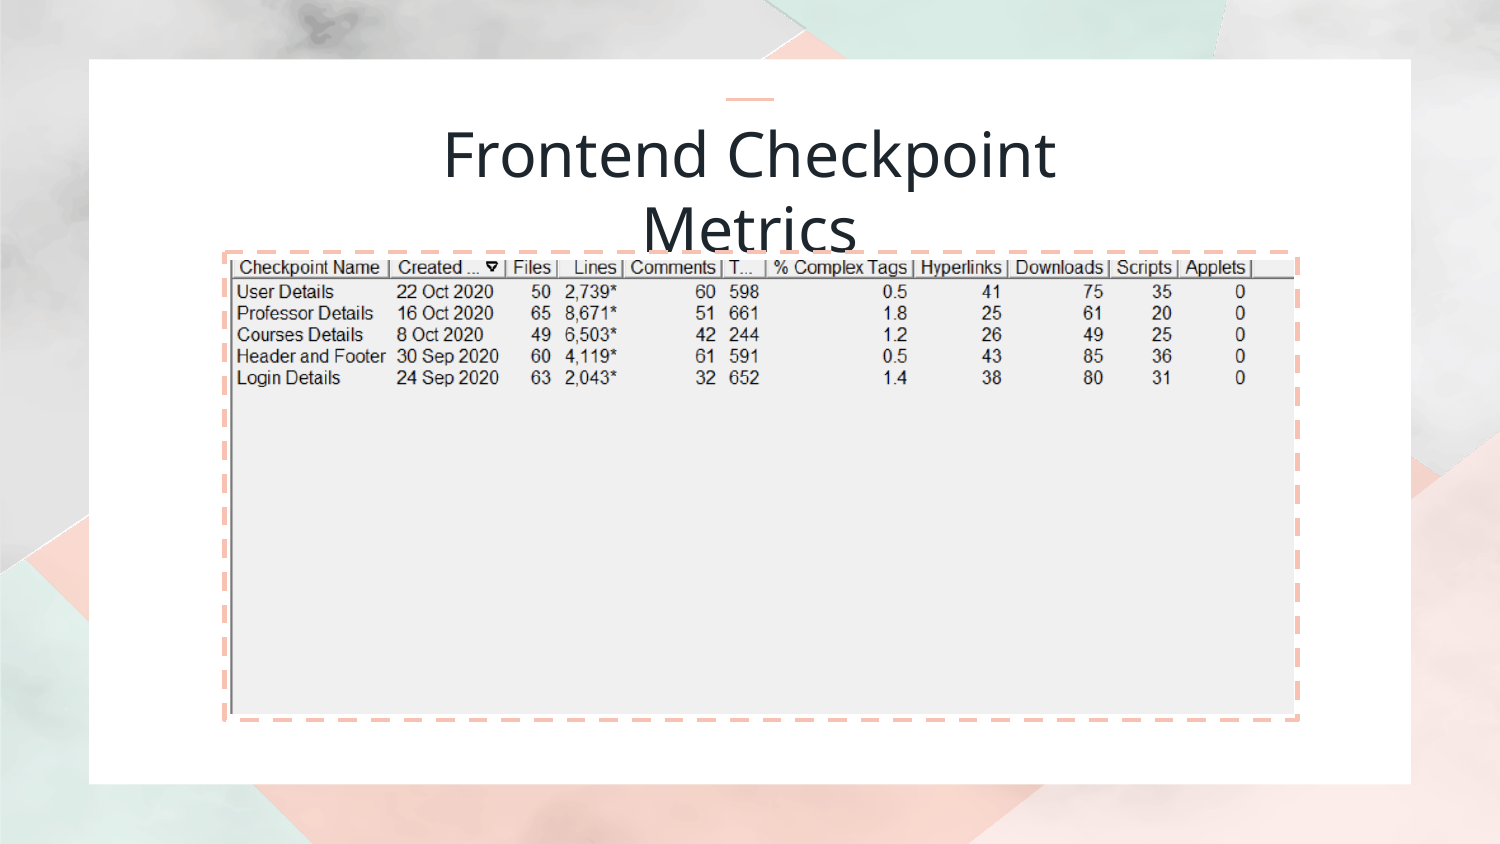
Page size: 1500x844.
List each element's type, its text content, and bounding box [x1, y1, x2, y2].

picture [0, 0, 1500, 844]
title Frontend Checkpoint Metrics [323, 99, 1177, 187]
